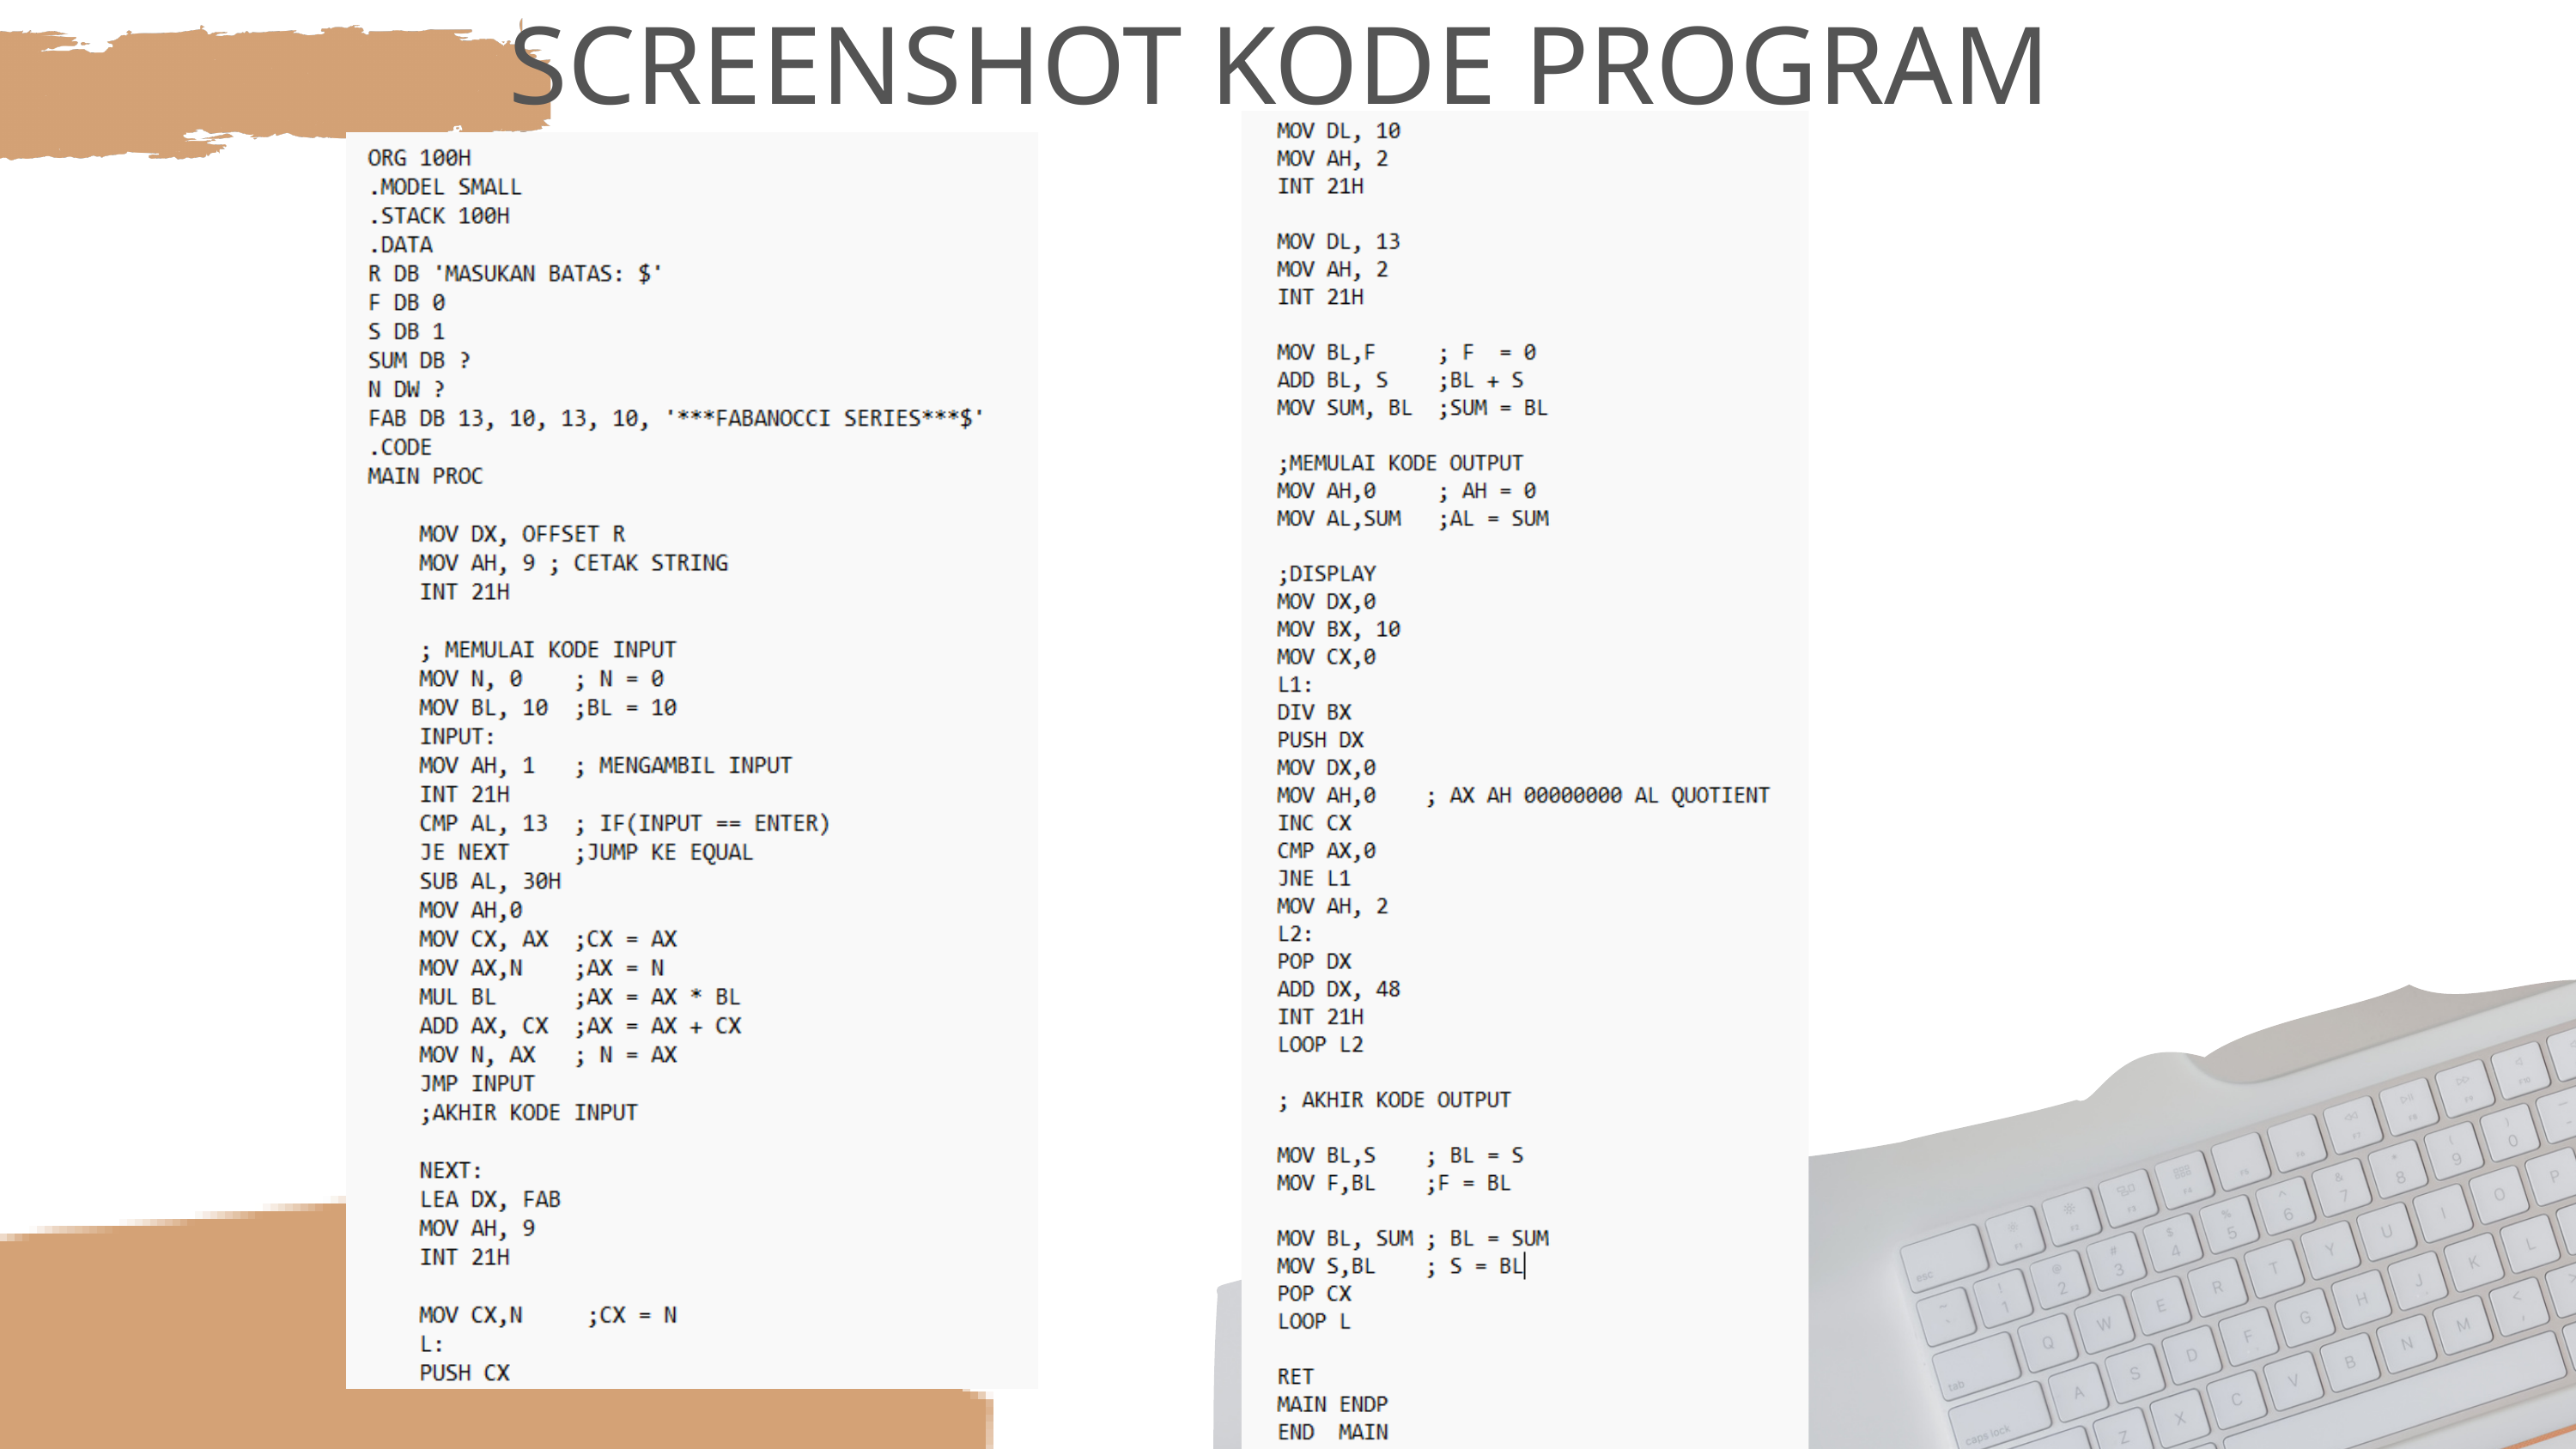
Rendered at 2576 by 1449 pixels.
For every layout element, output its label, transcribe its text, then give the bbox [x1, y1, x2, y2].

text_box SCREENSHOT KODE PROGRAM [508, 5, 2068, 126]
text_box [1241, 126, 1809, 831]
text_box [0, 18, 551, 162]
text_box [1212, 834, 2576, 1449]
text_box [346, 132, 1039, 1389]
text_box [0, 1189, 993, 1449]
